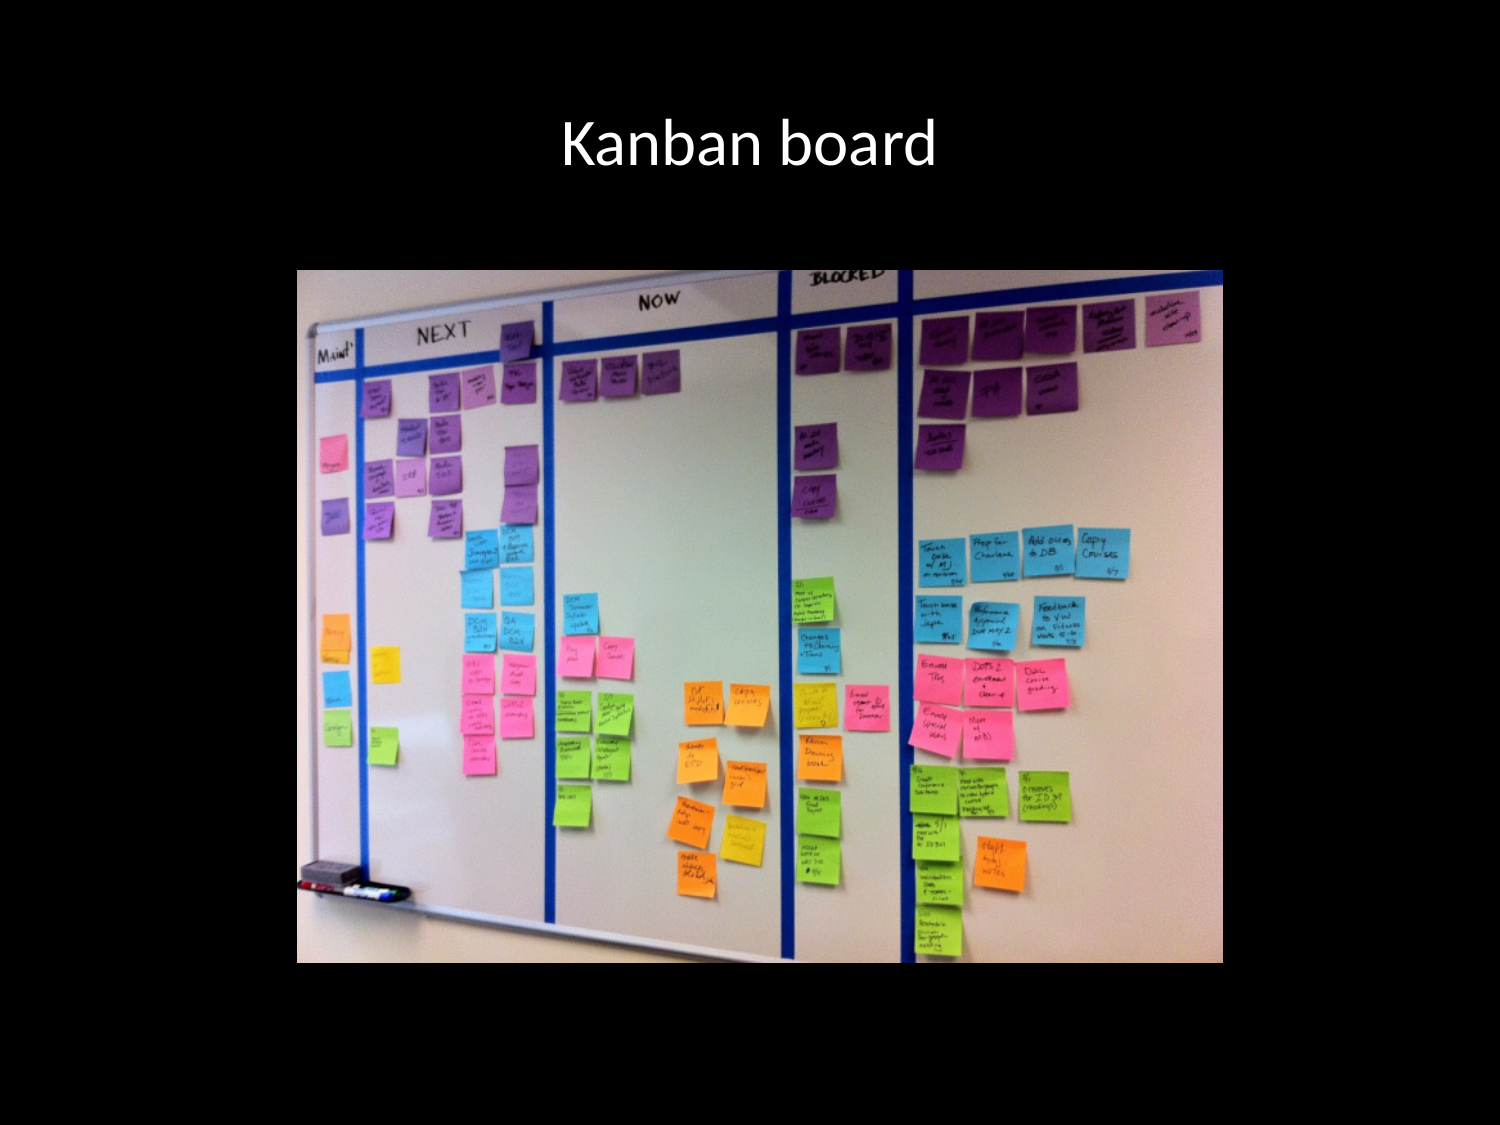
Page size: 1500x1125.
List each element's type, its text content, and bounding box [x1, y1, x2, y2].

picture [297, 270, 1224, 963]
title Kanban board [75, 45, 1425, 233]
